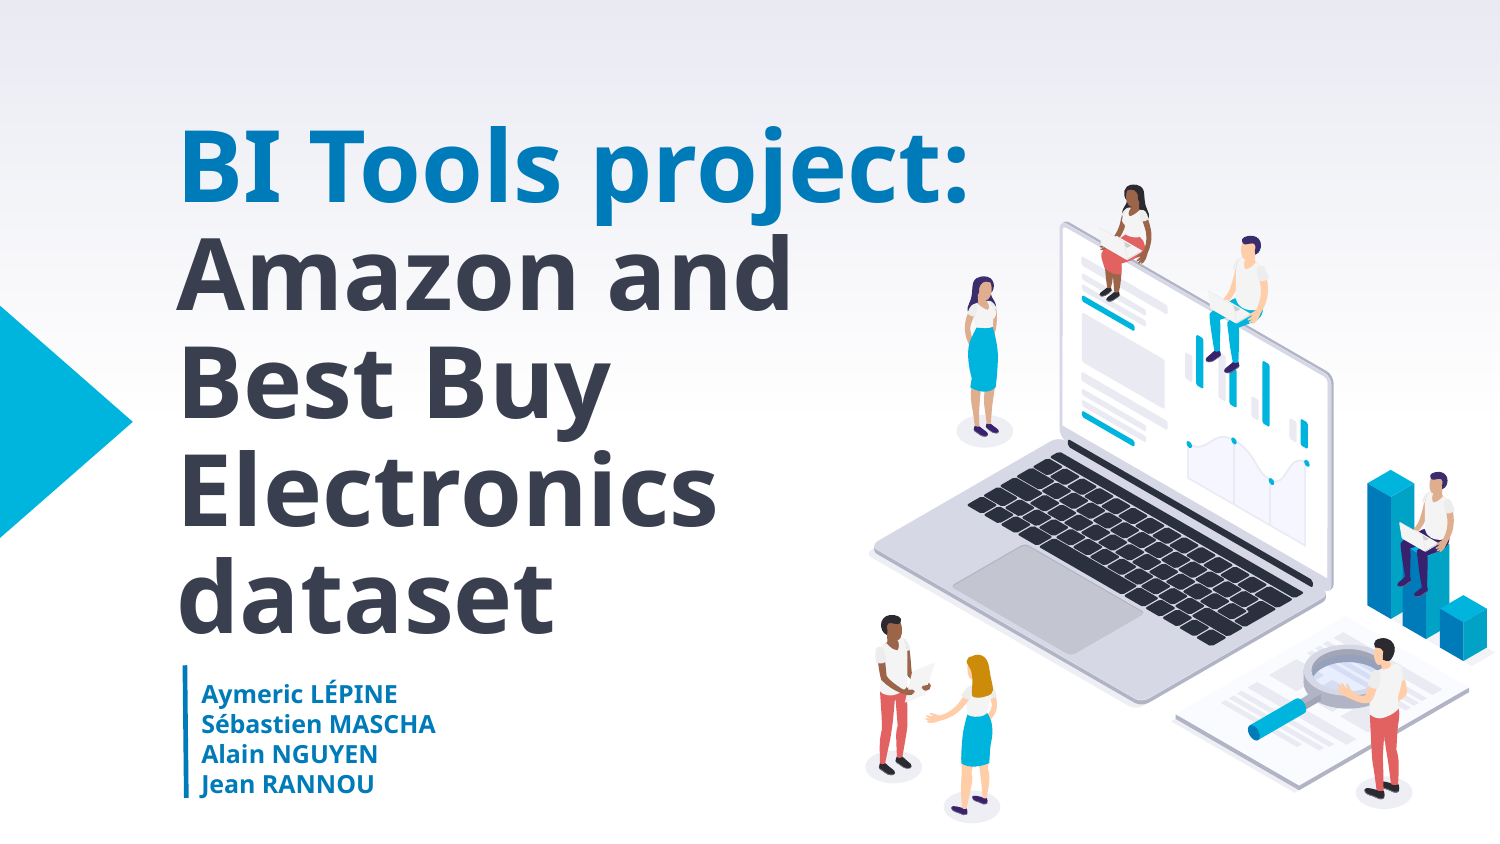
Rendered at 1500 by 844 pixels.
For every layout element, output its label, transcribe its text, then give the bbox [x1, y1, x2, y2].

text_box Aymeric LÉPINE Sébastien MASCHA Alain NGUYEN Jean RANNOU [186, 663, 512, 800]
title BI Tools project: Amazon and Best Buy Electronics dataset [176, 108, 991, 664]
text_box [864, 184, 1496, 824]
